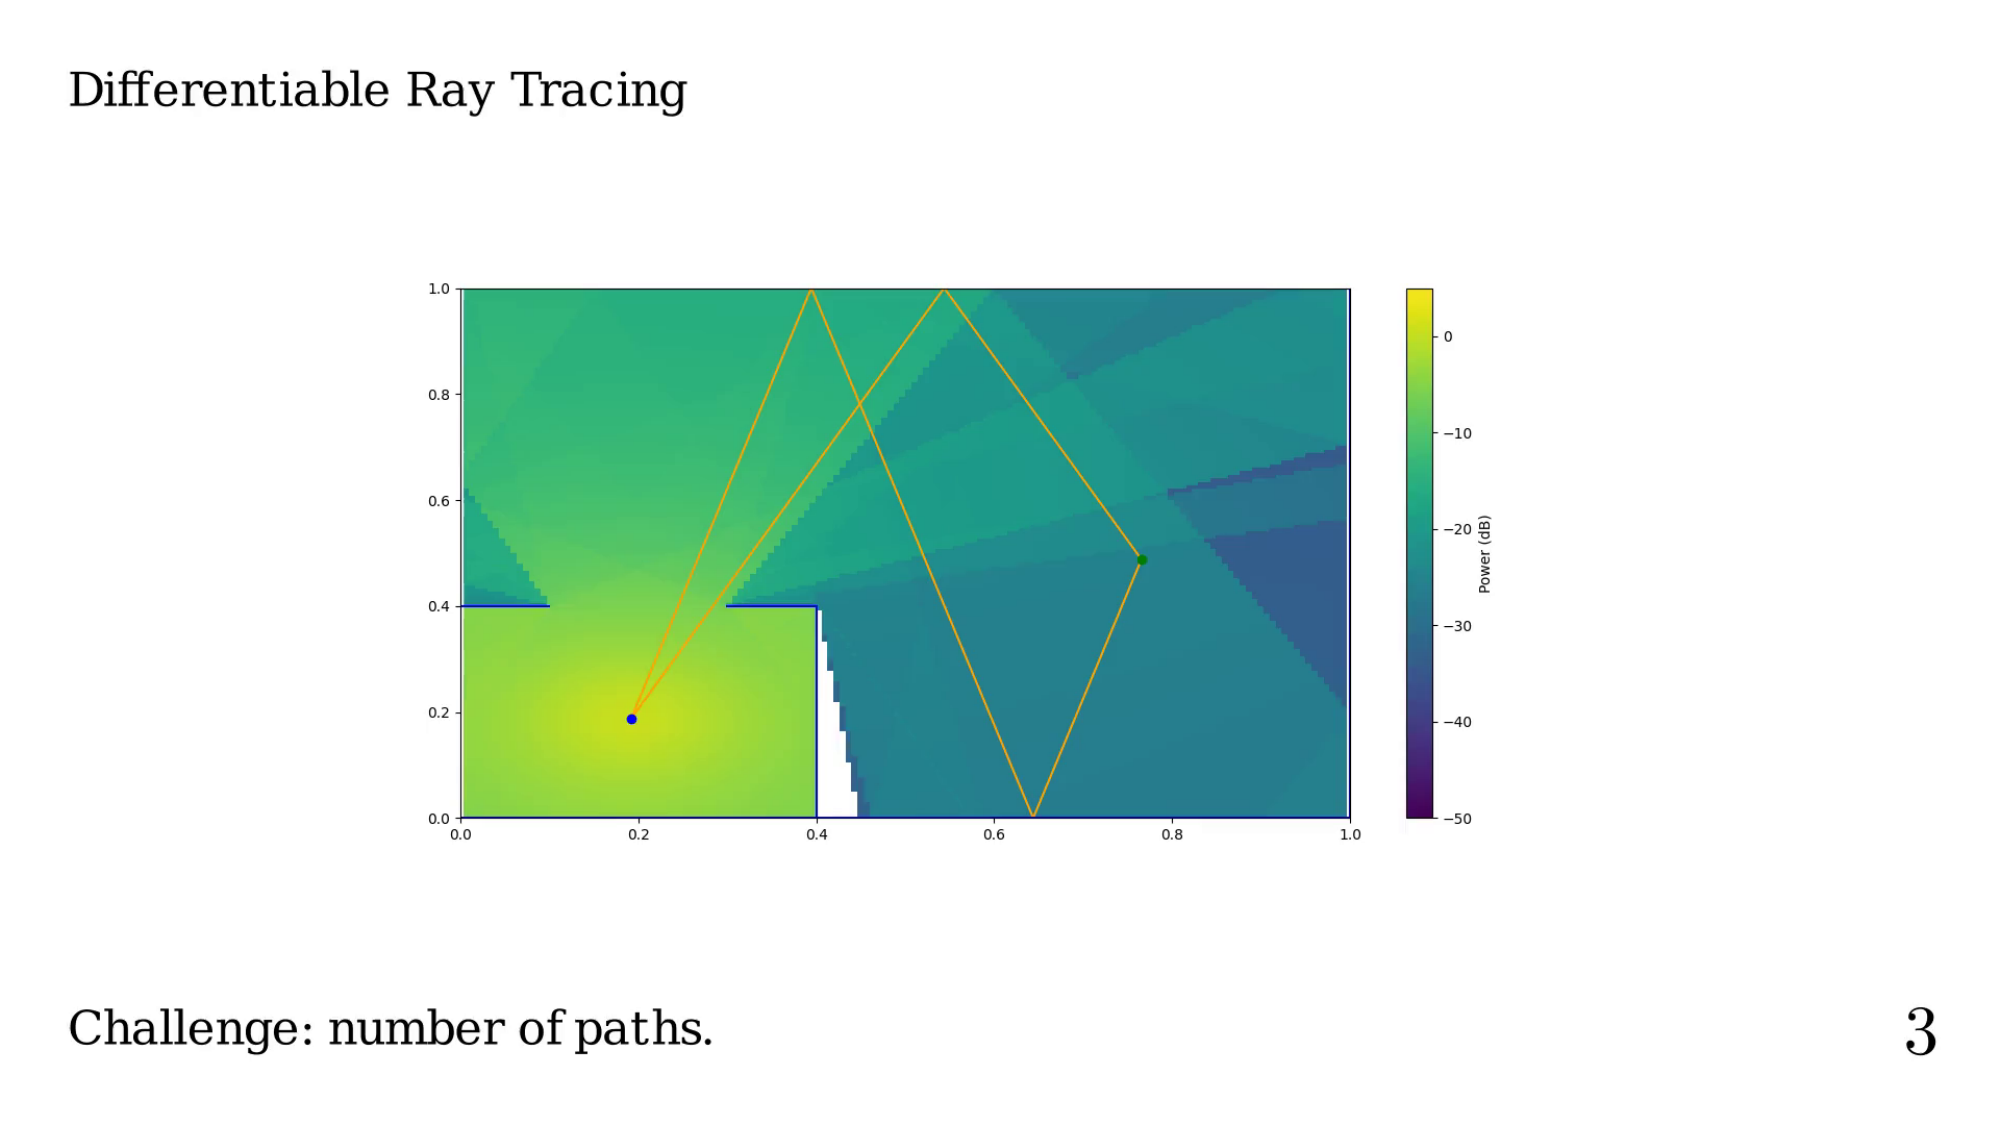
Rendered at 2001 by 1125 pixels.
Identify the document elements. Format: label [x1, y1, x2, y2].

text_box [0, 0, 2000, 1125]
